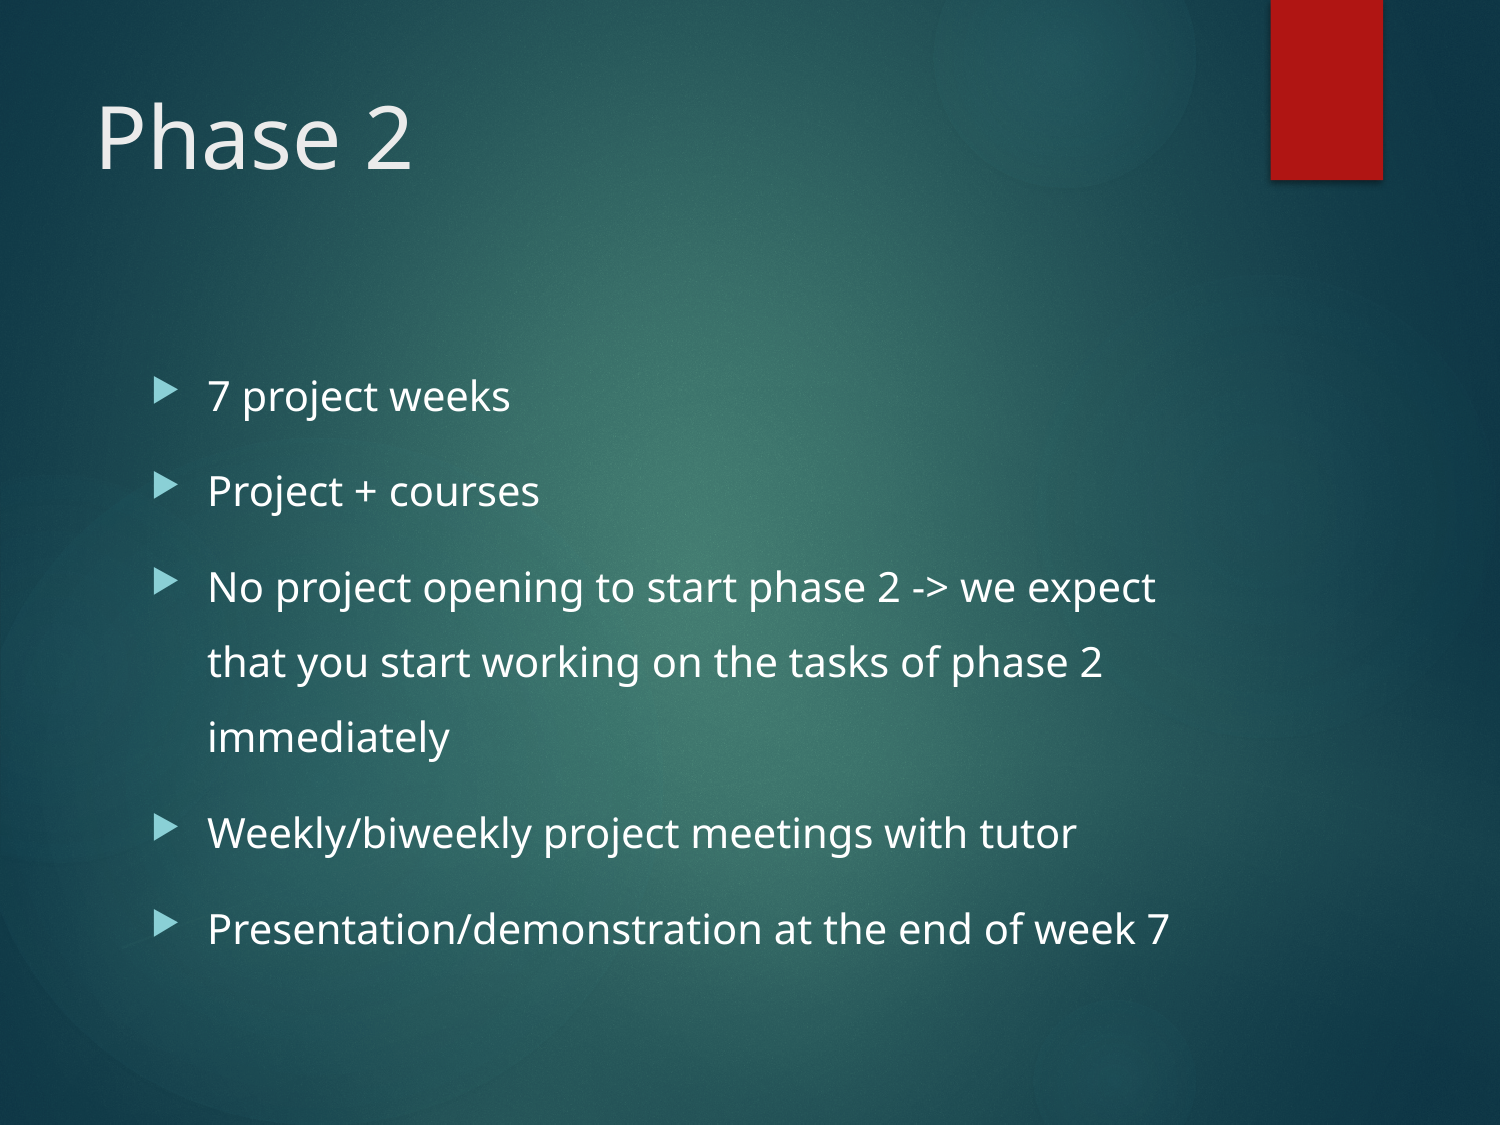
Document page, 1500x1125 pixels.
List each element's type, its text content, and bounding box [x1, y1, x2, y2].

title Phase 2 [79, 74, 1237, 304]
list 7 project weeks Project + courses No project opening to start phase 2 -> we expect that you start working on the tasks of phase 2 immediately Weekly/biweekly project meetings with tutor Presentation/demonstration at the end of week 7 [135, 336, 1237, 1025]
